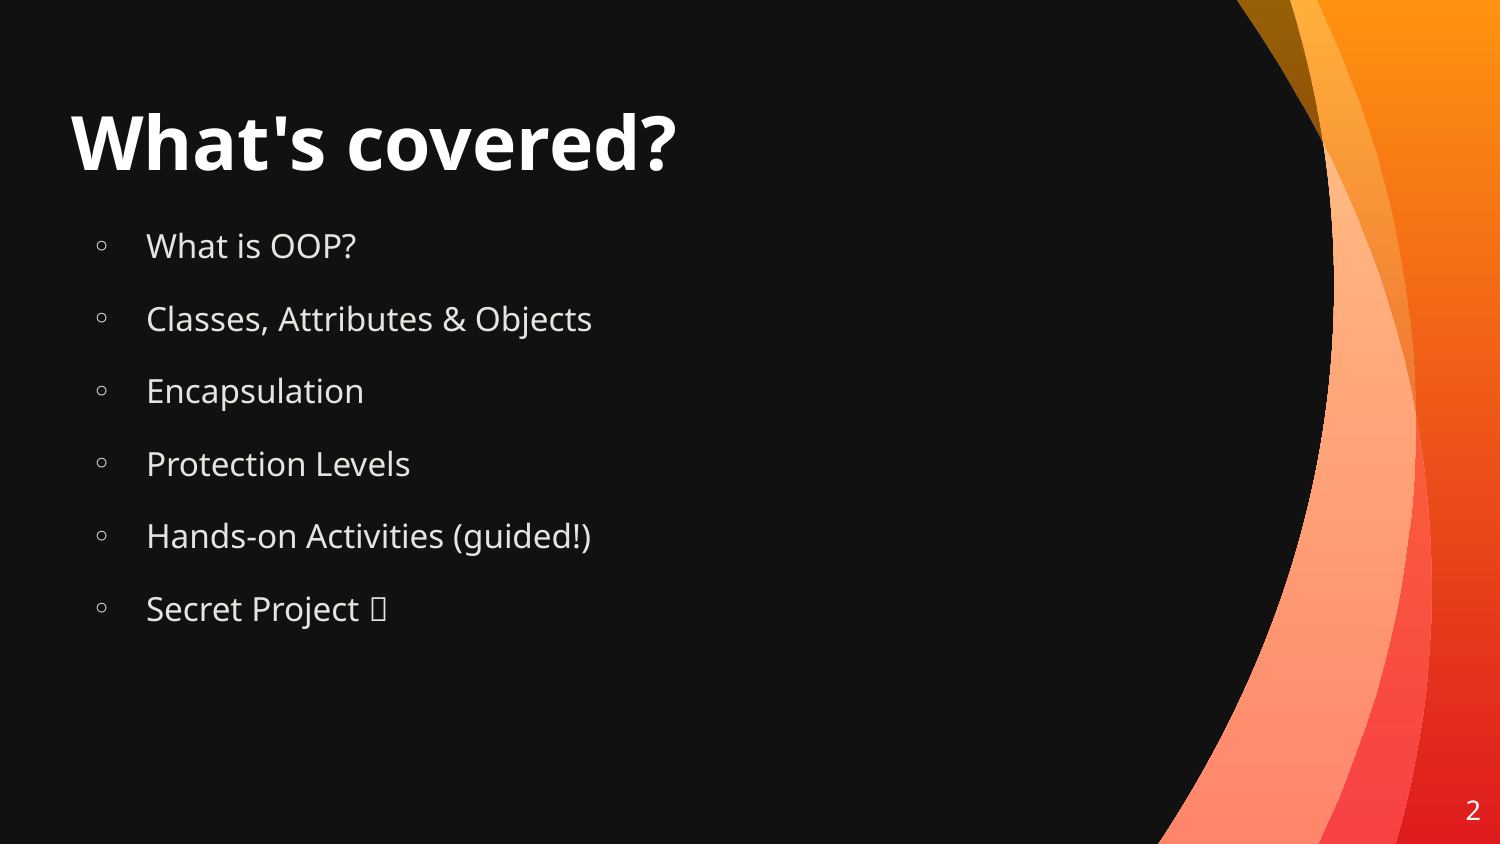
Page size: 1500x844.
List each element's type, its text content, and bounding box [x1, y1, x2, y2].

title What's covered? [71, 63, 1215, 186]
list What is OOP? Classes, Attributes & Objects Encapsulation Protection Levels Hands-on Activities (guided!) Secret Project  [71, 205, 1215, 844]
slide_number 2 [1391, 779, 1482, 844]
